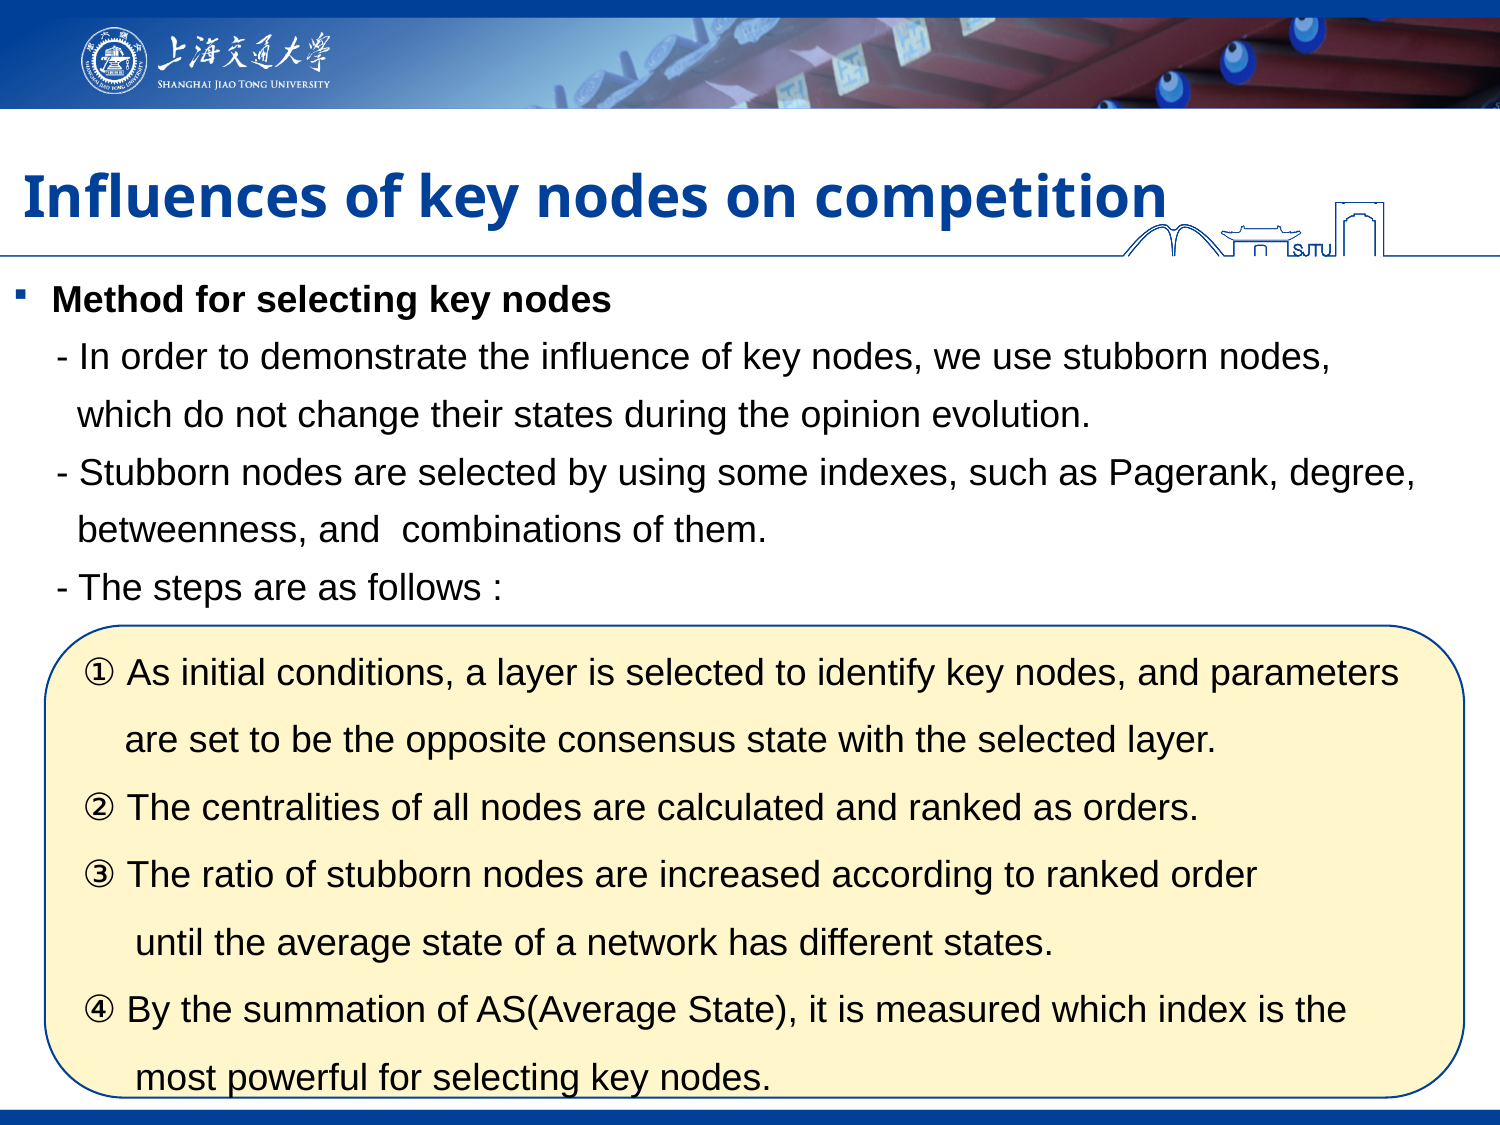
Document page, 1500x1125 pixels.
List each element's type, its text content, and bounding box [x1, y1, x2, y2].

title Influences of key nodes on competition [8, 151, 1382, 246]
picture [0, 18, 1500, 109]
text_box Method for selecting key nodes - In order to demonstrate the influence of key nodes, we use stubborn nodes, which do not change their states during the opinion evolution. - Stubborn nodes are selected by using some indexes, such as Pagerank, degree, betweenness, and combinations of them. - The steps are as follows : [0, 267, 1500, 1125]
text_box ① As initial conditions, a layer is selected to identify key nodes, and parameters are set to be the opposite consensus state with the selected layer. ② The centralities of all nodes are calculated and ranked as orders. ③ The ratio of stubborn nodes are increased according to ranked order until the average state of a network has different states. ④ By the summation of AS(Average State), it is measured which index is the most powerful for selecting key nodes. [43, 624, 1466, 1099]
